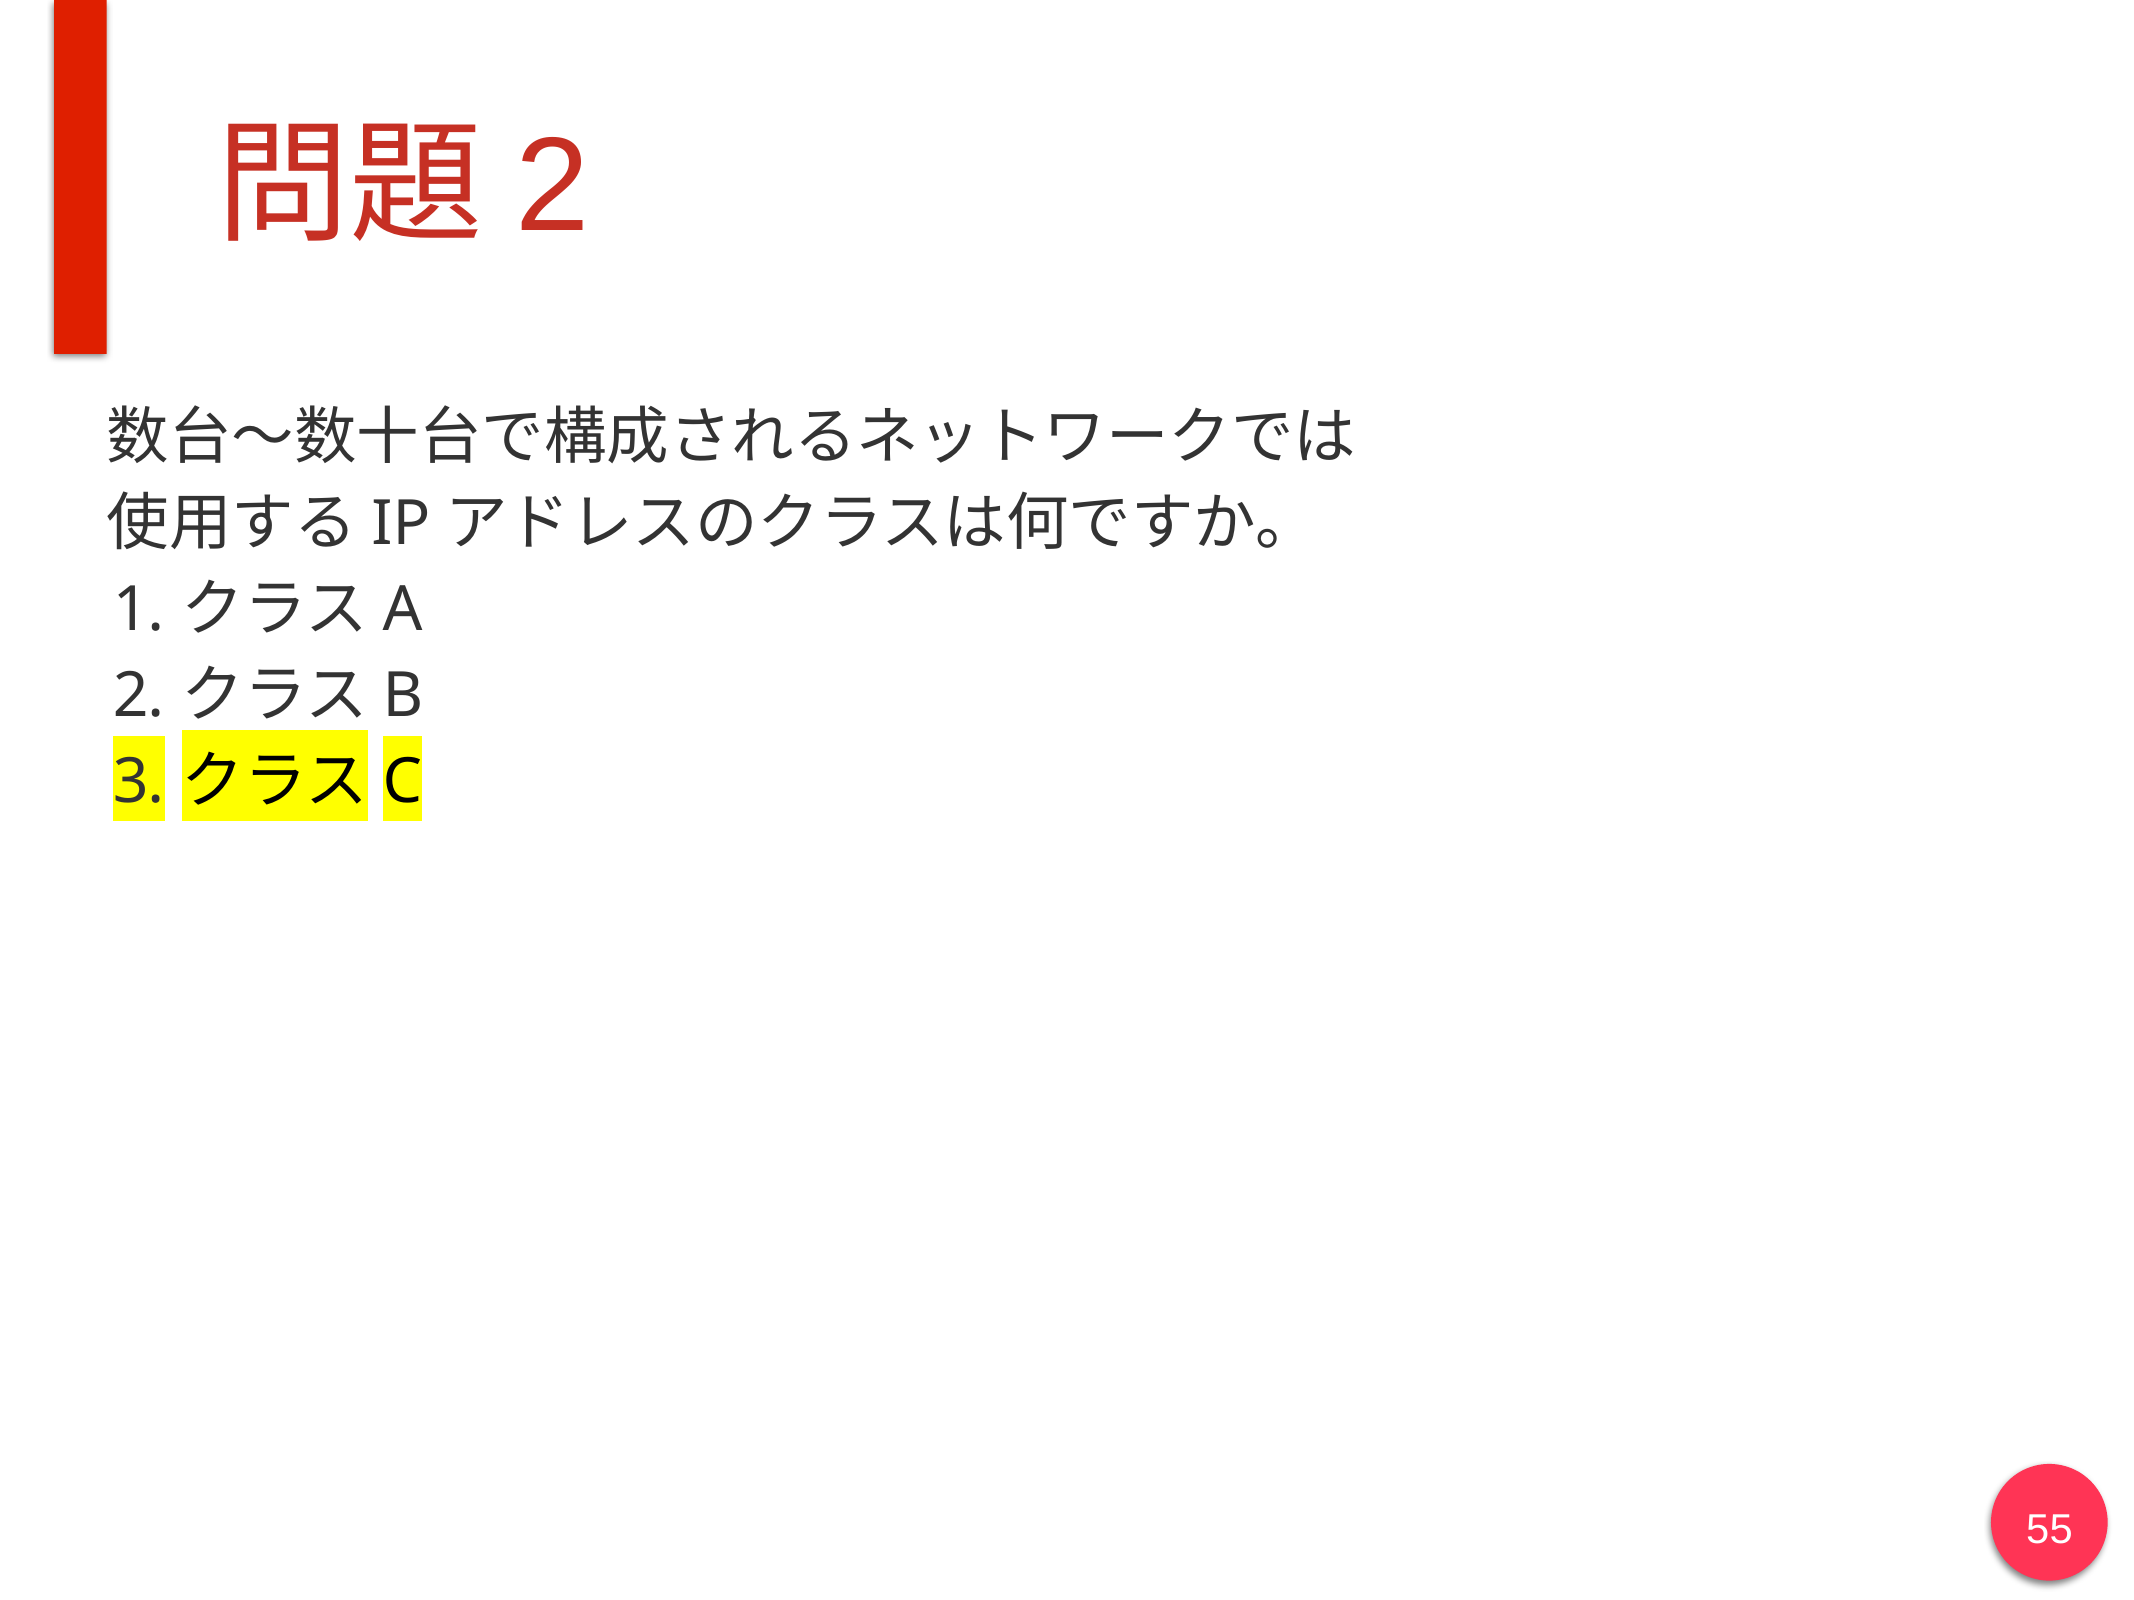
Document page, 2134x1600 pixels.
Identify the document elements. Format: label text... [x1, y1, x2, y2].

title 問題2 [208, 18, 2030, 336]
slide_number 55 [2012, 1493, 2087, 1600]
text_box 数台〜数十台で構成されるネットワークでは 使用するIPアドレスのクラスは何ですか。 クラスA クラスB クラスC [98, 376, 2114, 1356]
